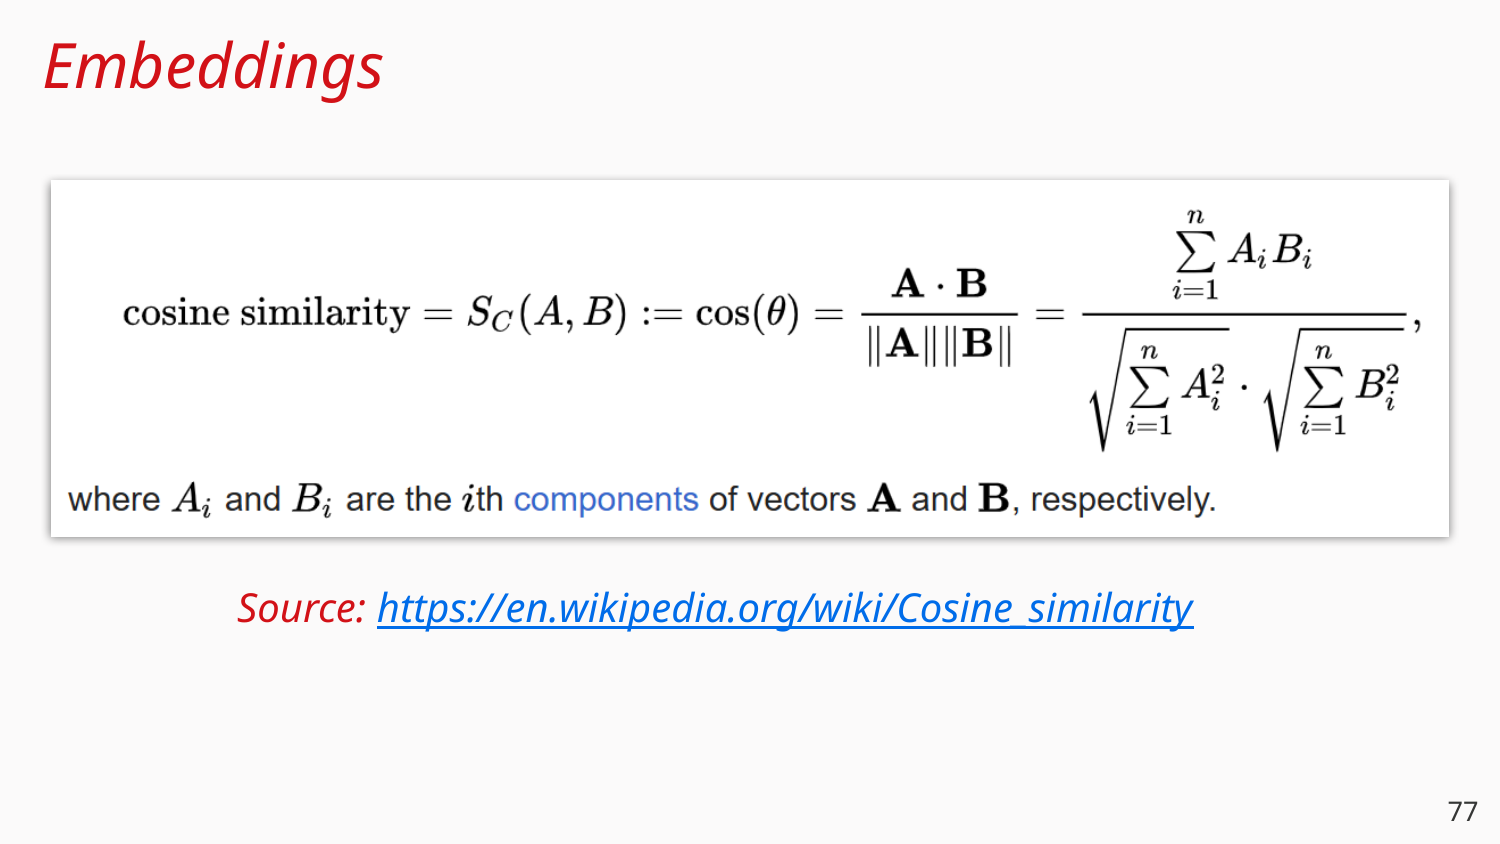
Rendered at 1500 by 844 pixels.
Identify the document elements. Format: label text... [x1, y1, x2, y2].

title Embeddings [41, 34, 986, 176]
title Source: https://en.wikipedia.org/wiki/Cosine_similarity [222, 567, 1344, 662]
picture [50, 180, 1449, 537]
slide_number ‹#› [1403, 779, 1494, 844]
